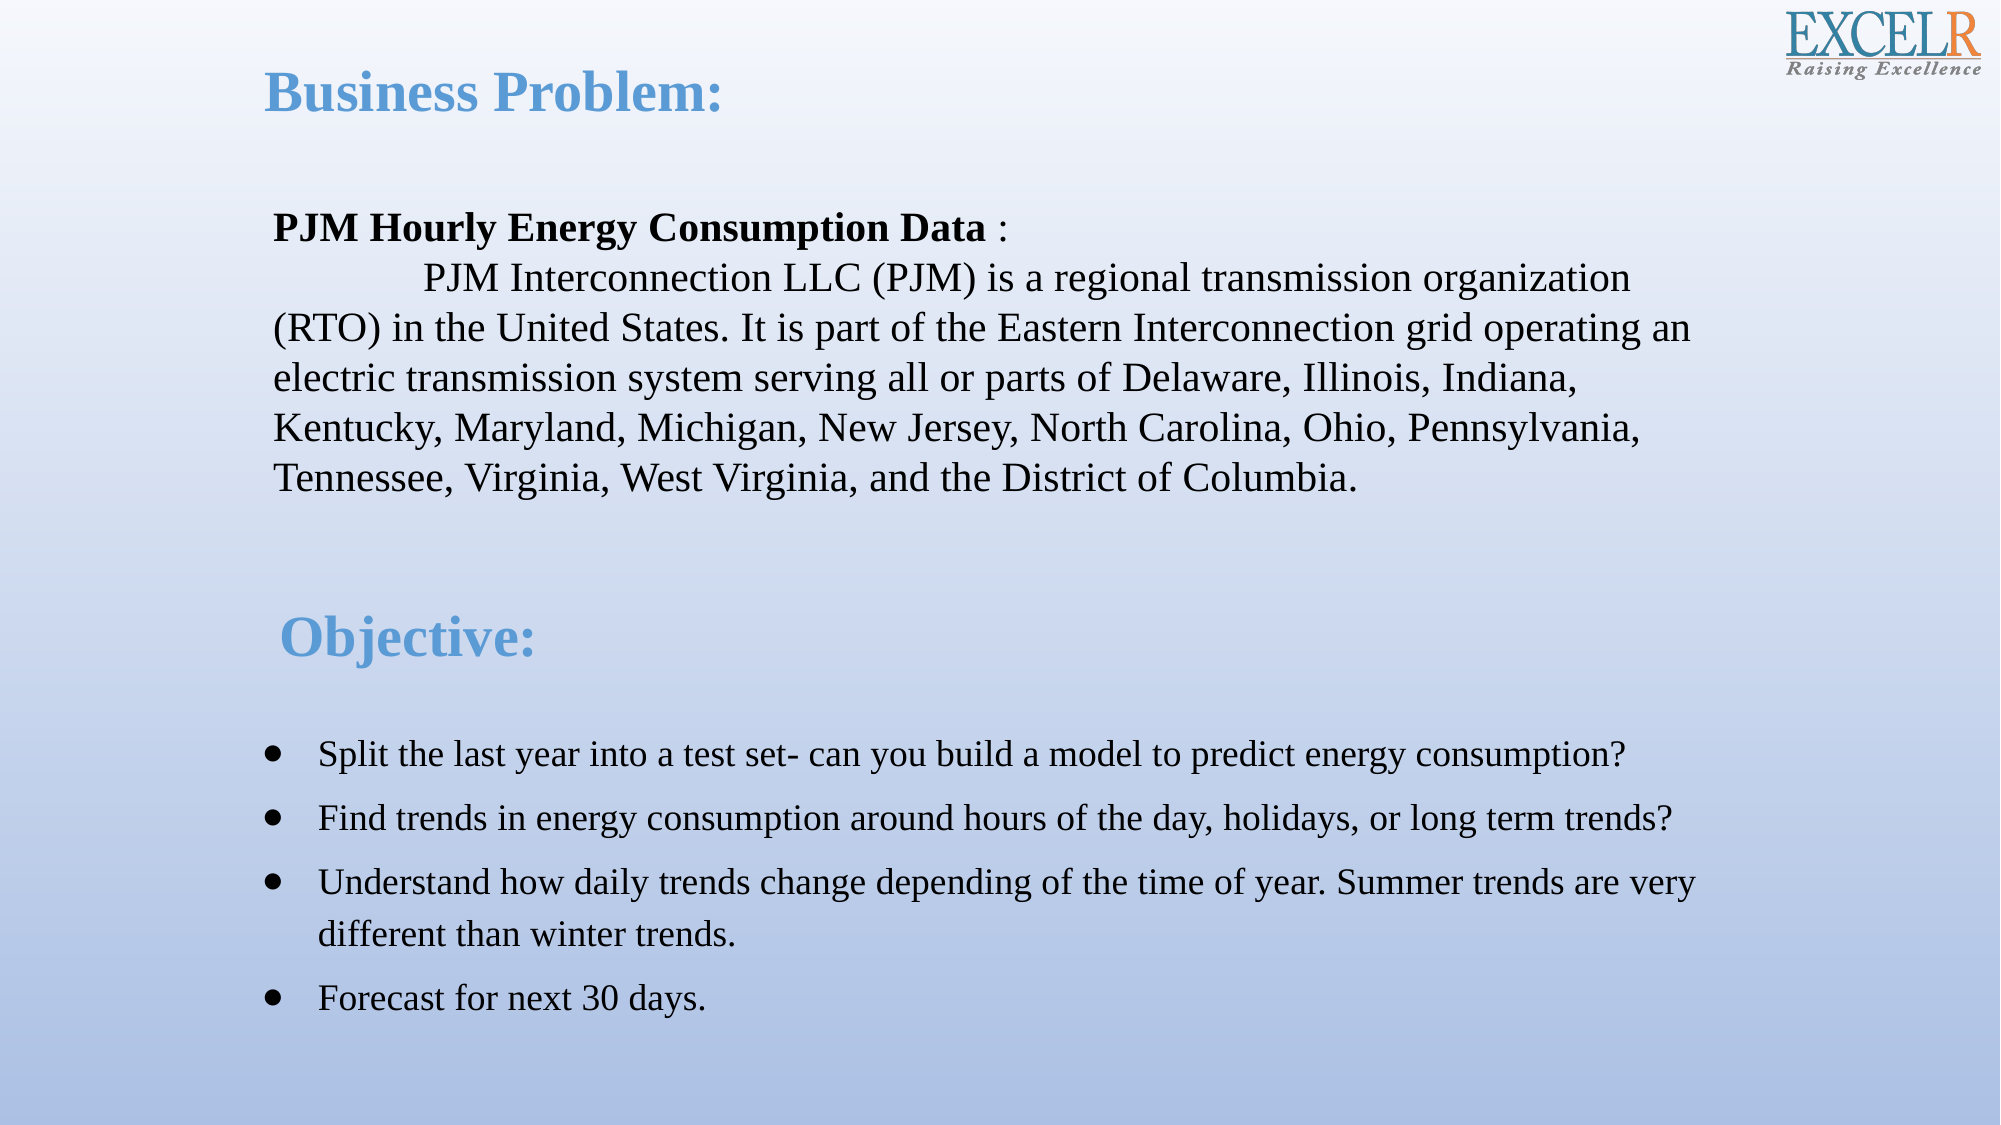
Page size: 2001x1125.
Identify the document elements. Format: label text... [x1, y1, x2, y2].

text_box Split the last year into a test set- can you build a model to predict energy consumption? Find trends in energy consumption around hours of the day, holidays, or long term trends? Understand how daily trends change depending of the time of year. Summer trends are very different than winter trends. Forecast for next 30 days. [246, 714, 1720, 1026]
picture [1786, 11, 1981, 80]
text_box Objective: [264, 590, 685, 676]
text_box PJM Hourly Energy Consumption Data : PJM Interconnection LLC (PJM) is a regional transmission organization (RTO) in the United States. It is part of the Eastern Interconnection grid operating an electric transmission system serving all or parts of Delaware, Illinois, Indiana, Kentucky, Maryland, Michigan, New Jersey, North Carolina, Ohio, Pennsylvania, Tennessee, Virginia, West Virginia, and the District of Columbia. [258, 184, 1709, 508]
text_box Business Problem: [249, 45, 857, 131]
